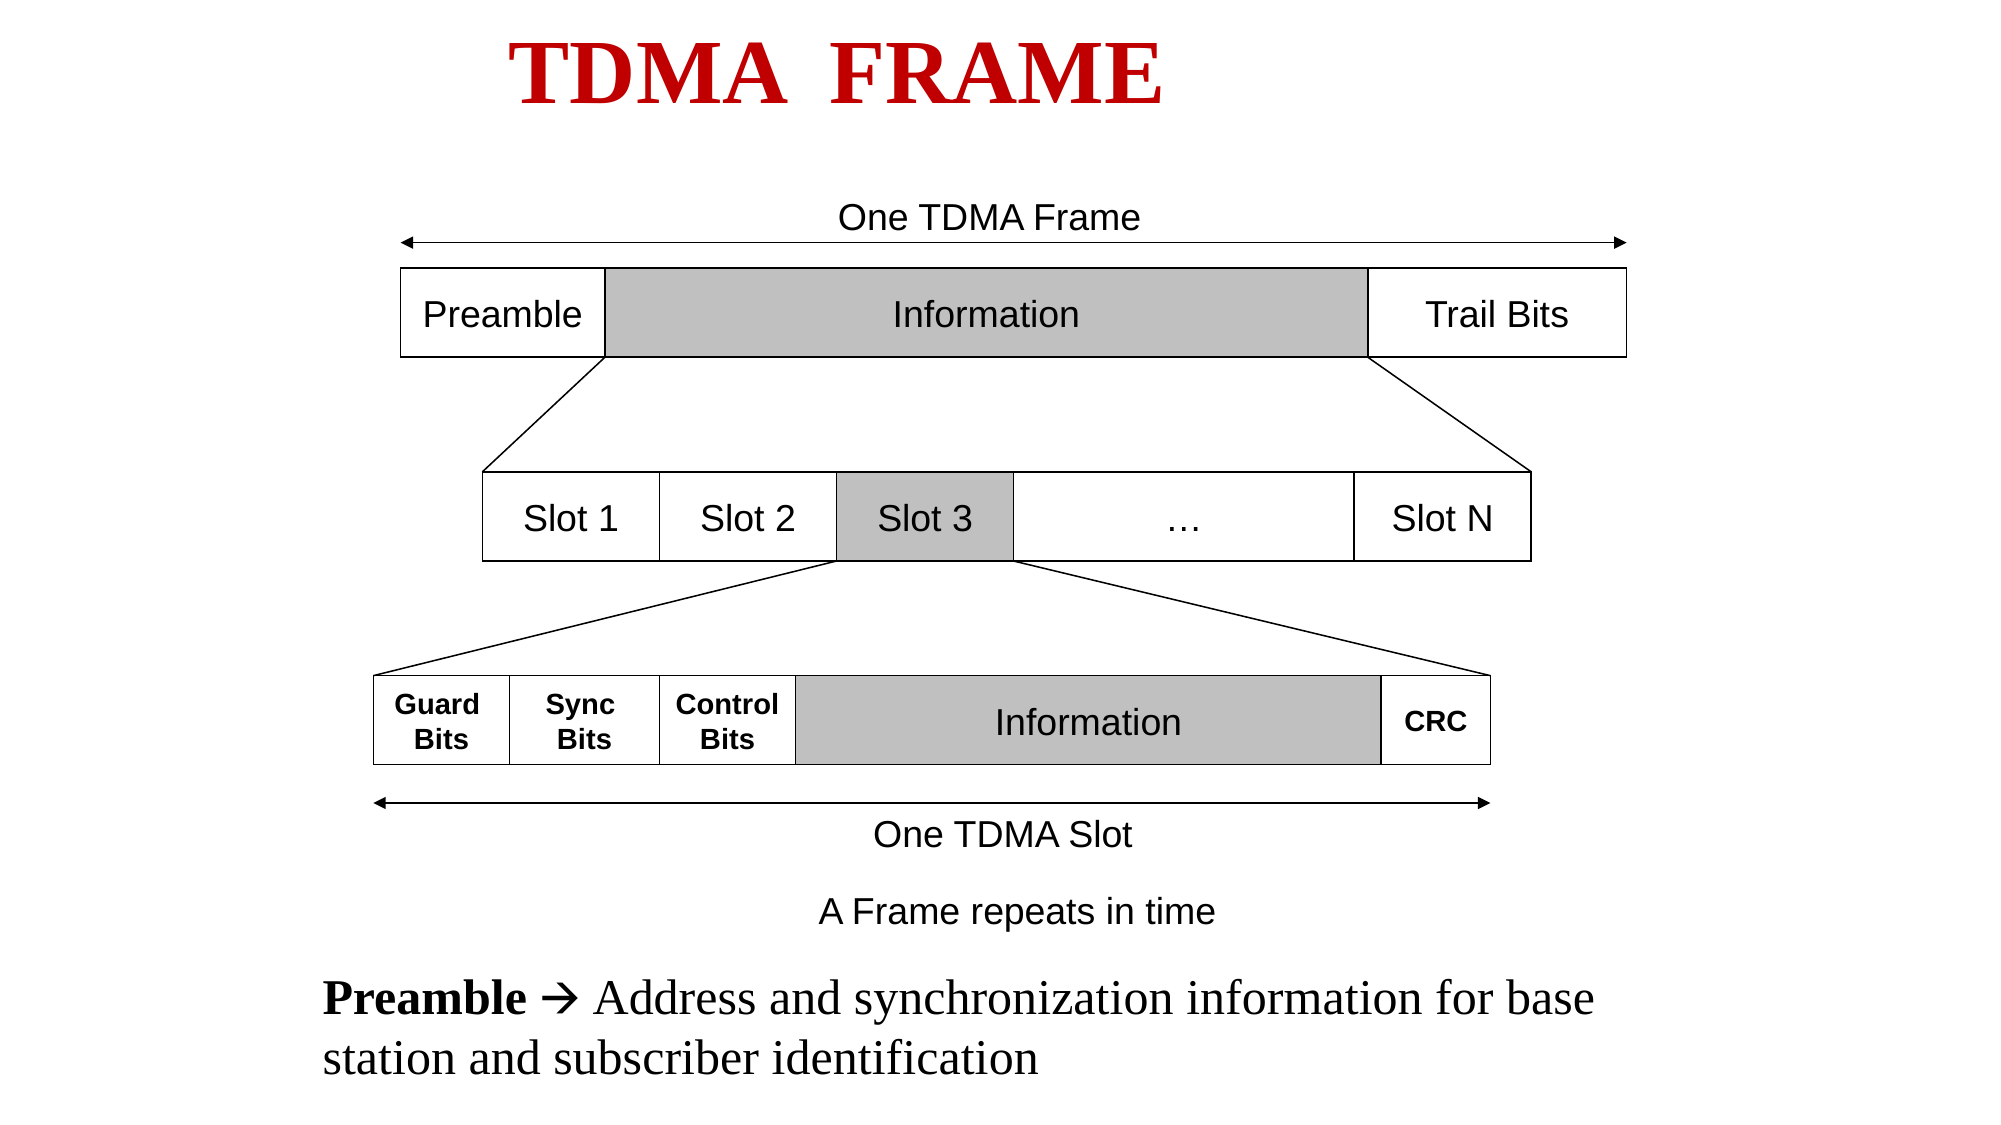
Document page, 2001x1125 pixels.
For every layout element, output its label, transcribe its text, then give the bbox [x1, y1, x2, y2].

title TDMA FRAME [493, 0, 1507, 147]
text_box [373, 184, 1627, 941]
text_box Preamble 🡪 Address and synchronization information for base station and subscriber identification [307, 956, 1646, 1125]
